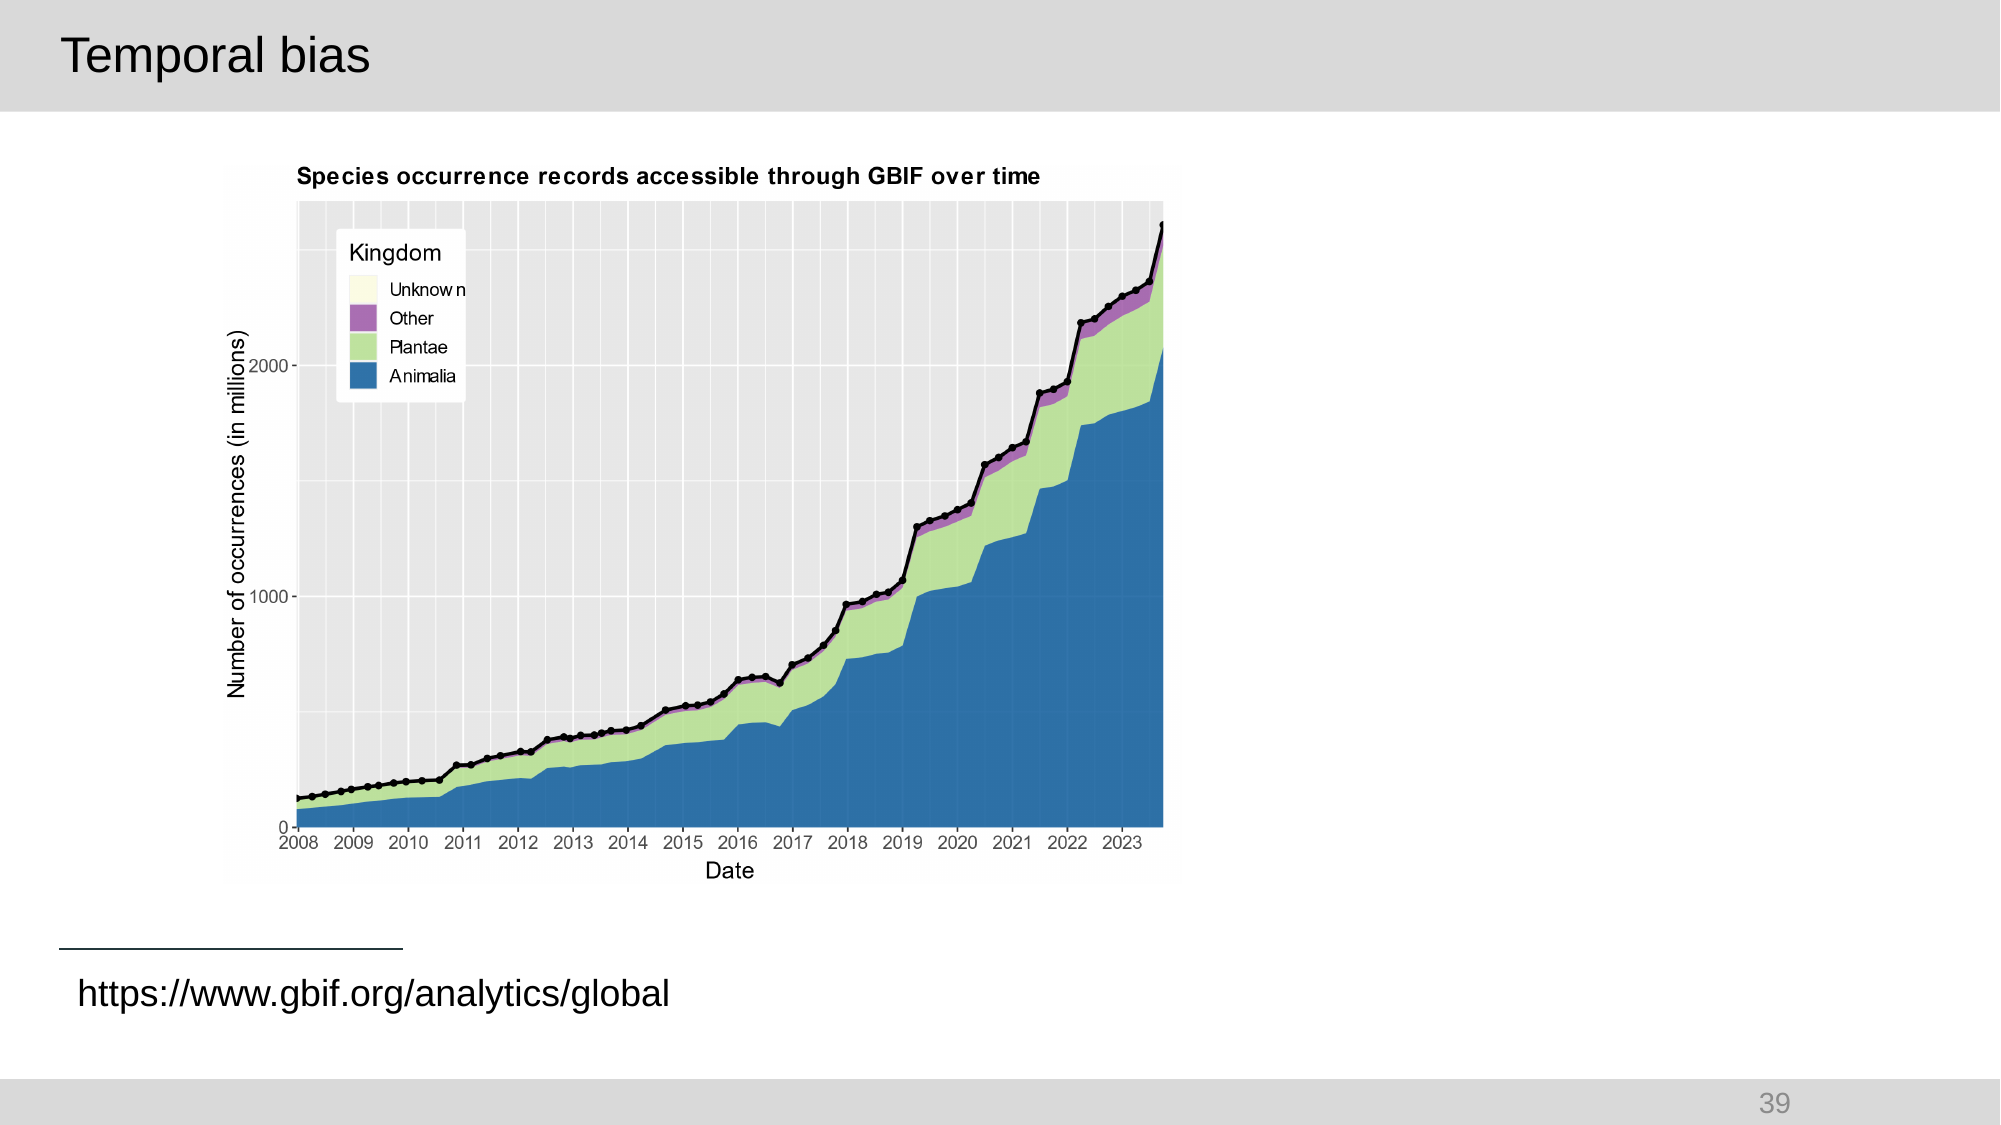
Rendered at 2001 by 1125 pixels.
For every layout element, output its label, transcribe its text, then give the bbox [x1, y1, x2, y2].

text_box https://www.gbif.org/analytics/global [62, 961, 686, 1021]
picture [223, 165, 1182, 884]
title Temporal bias [0, 0, 2000, 112]
slide_number 39 [1550, 1079, 2000, 1125]
footer [0, 1079, 1550, 1125]
